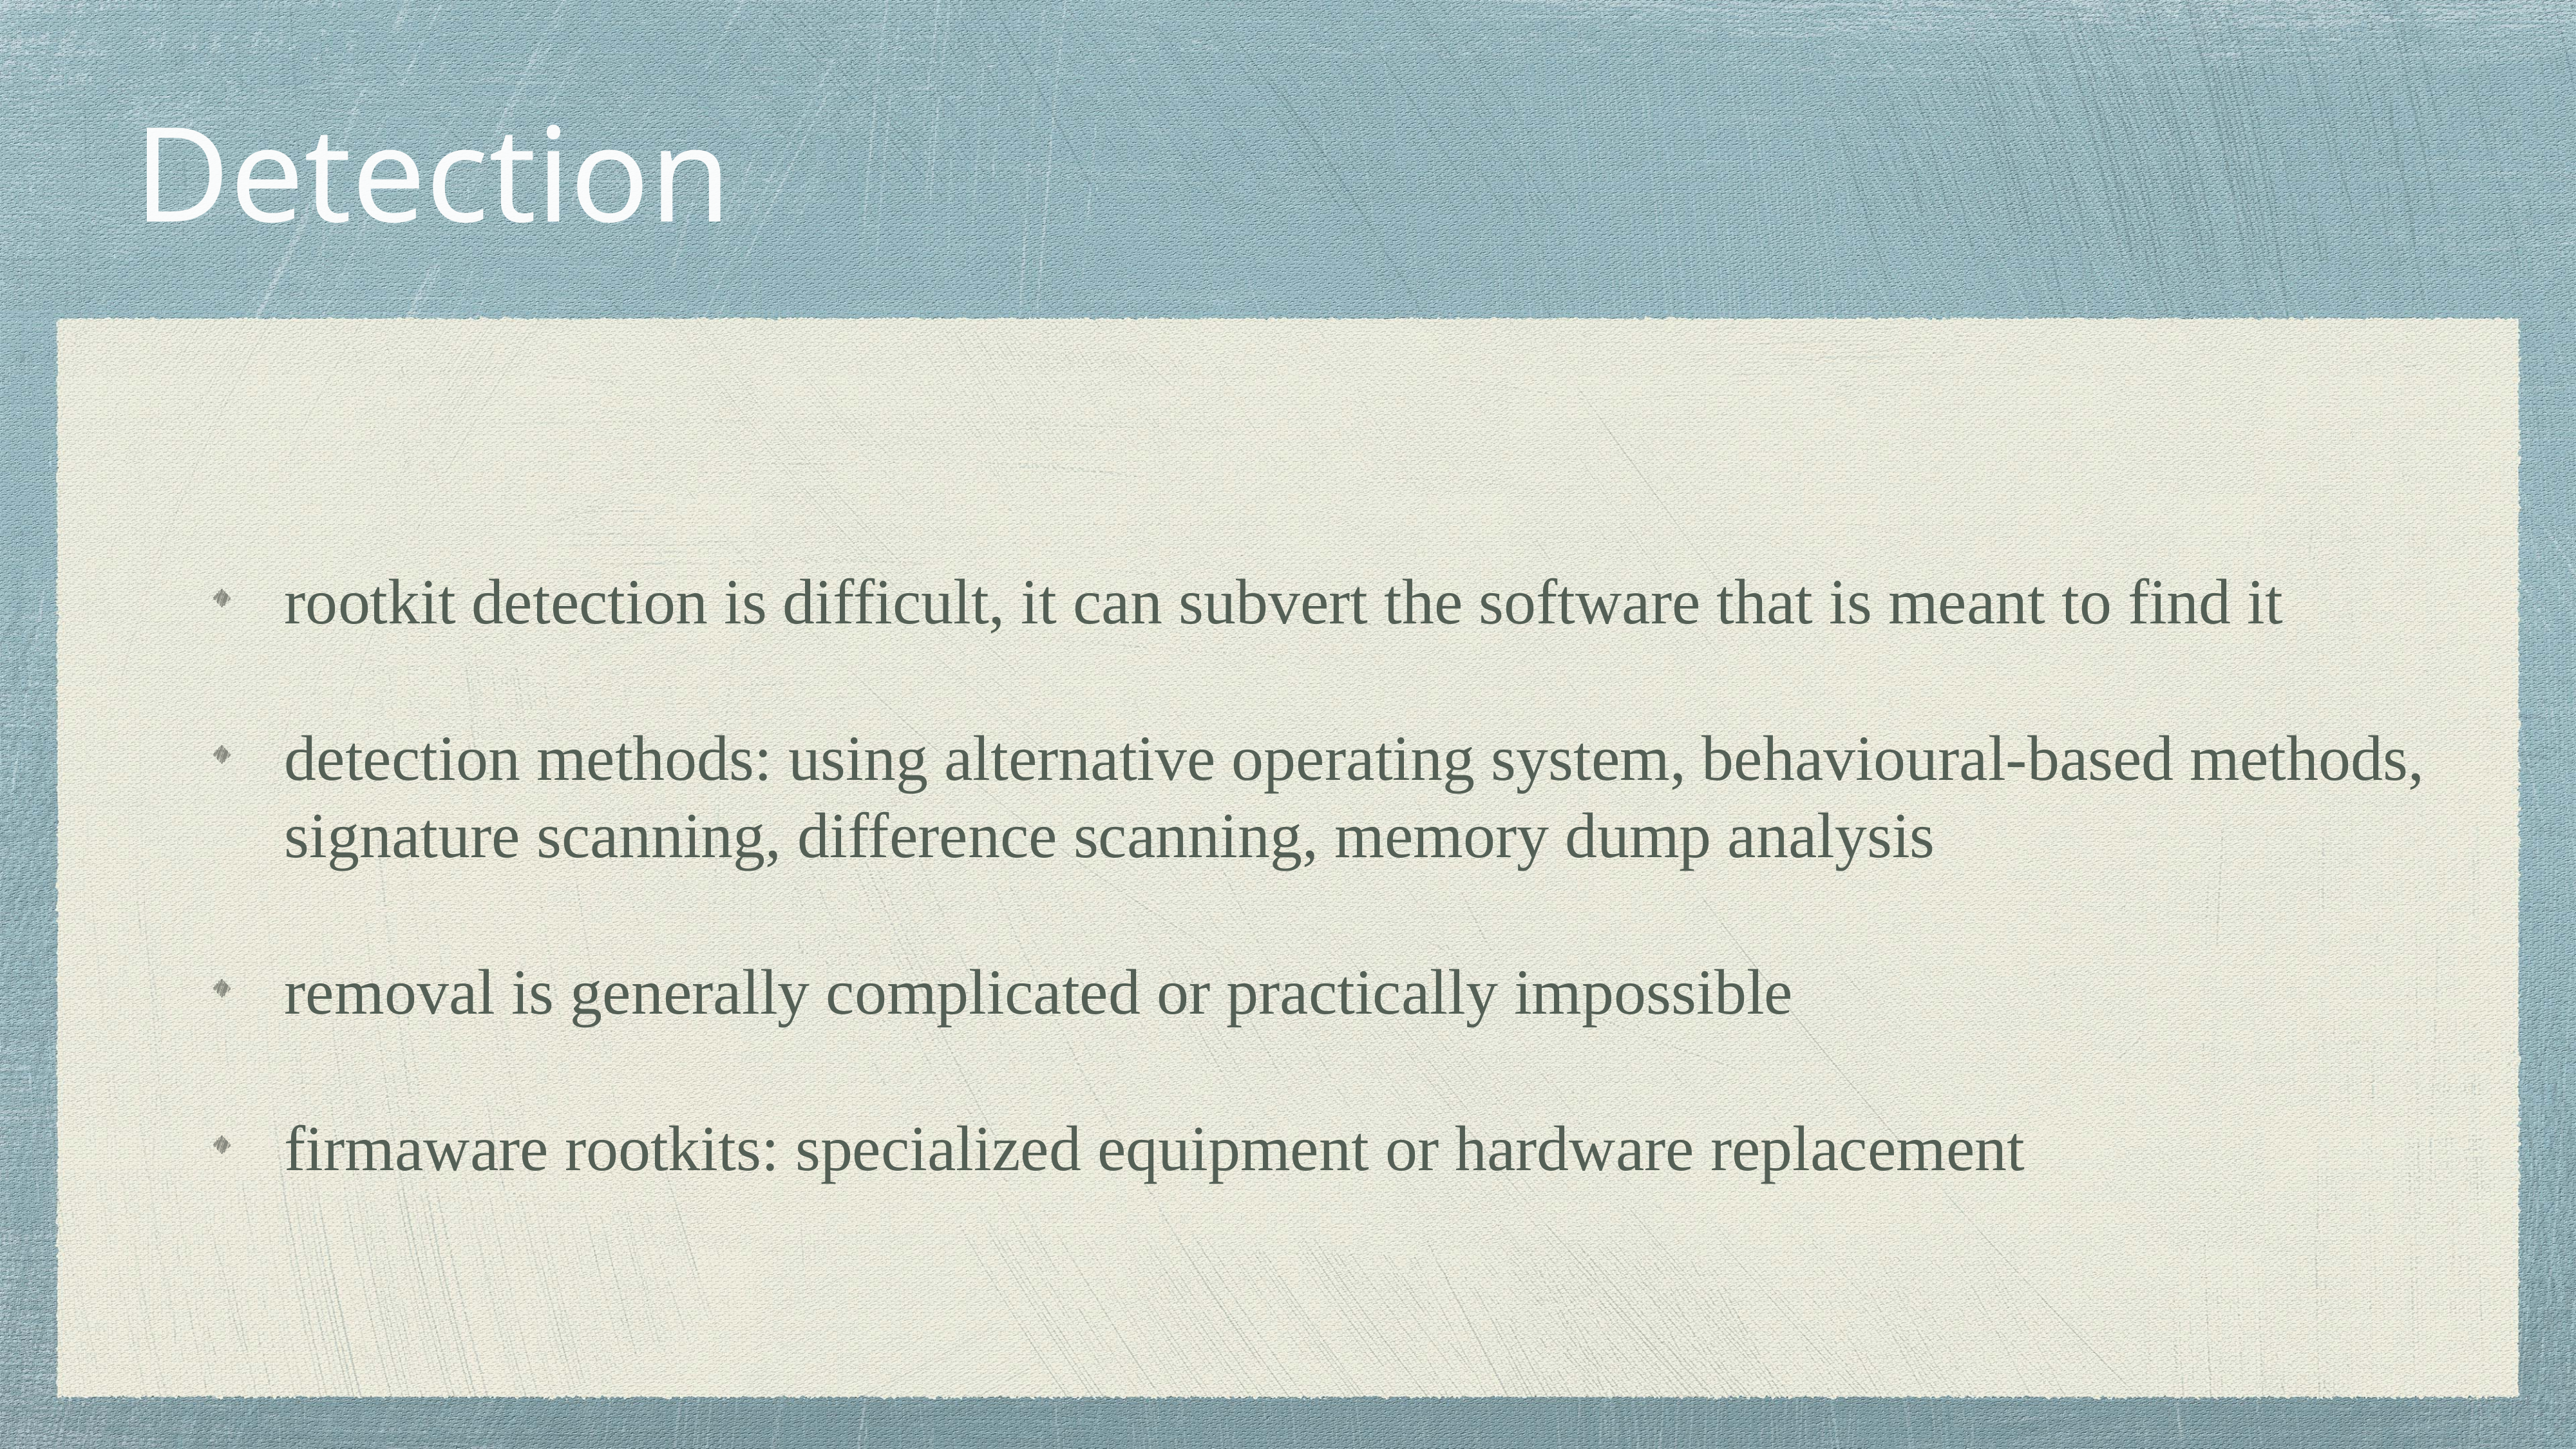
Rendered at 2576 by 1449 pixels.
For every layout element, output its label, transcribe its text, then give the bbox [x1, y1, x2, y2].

list rootkit detection is difficult, it can subvert the software that is meant to find it detection methods: using alternative operating system, behavioural-based methods, signature scanning, difference scanning, memory dump analysis removal is generally complicated or practically impossible firmaware rootkits: specialized equipment or hardware replacement [128, 390, 2449, 1353]
picture [0, 0, 2576, 1449]
title Detection [128, 22, 2449, 316]
